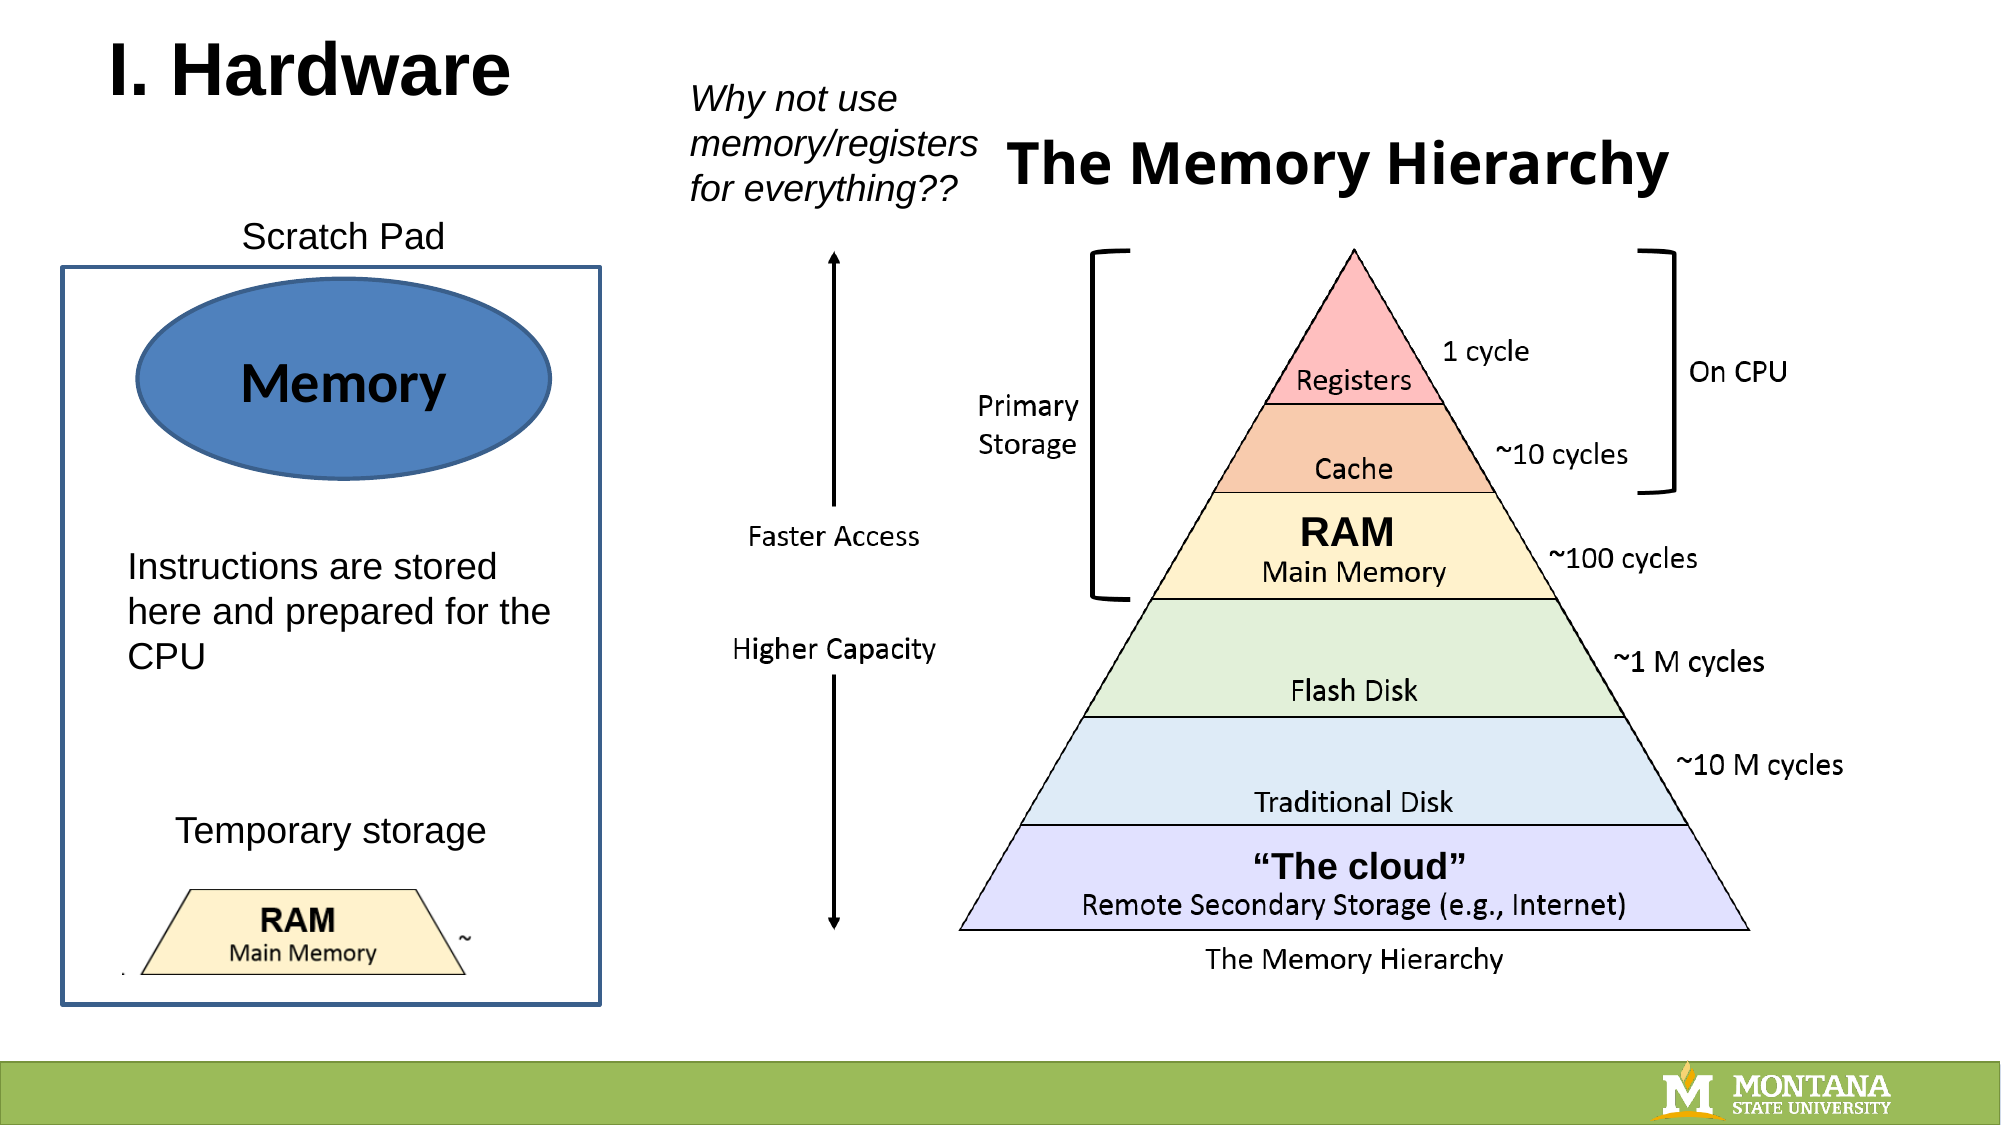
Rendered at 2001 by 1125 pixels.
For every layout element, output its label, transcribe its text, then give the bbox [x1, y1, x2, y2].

text_box The Memory Hierarchy [1014, 118, 1685, 204]
text_box [60, 265, 602, 1007]
text_box I. Hardware [93, 13, 1525, 119]
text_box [0, 1060, 1647, 1125]
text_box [1892, 1060, 2000, 1125]
picture [1649, 1060, 1892, 1122]
picture [712, 237, 1863, 998]
picture [121, 889, 473, 976]
text_box Temporary storage [160, 798, 503, 859]
text_box Why not use memory/registers for everything?? [674, 66, 1014, 217]
text_box Instructions are stored here and prepared for the CPU [112, 535, 575, 685]
text_box Scratch Pad [226, 204, 461, 264]
